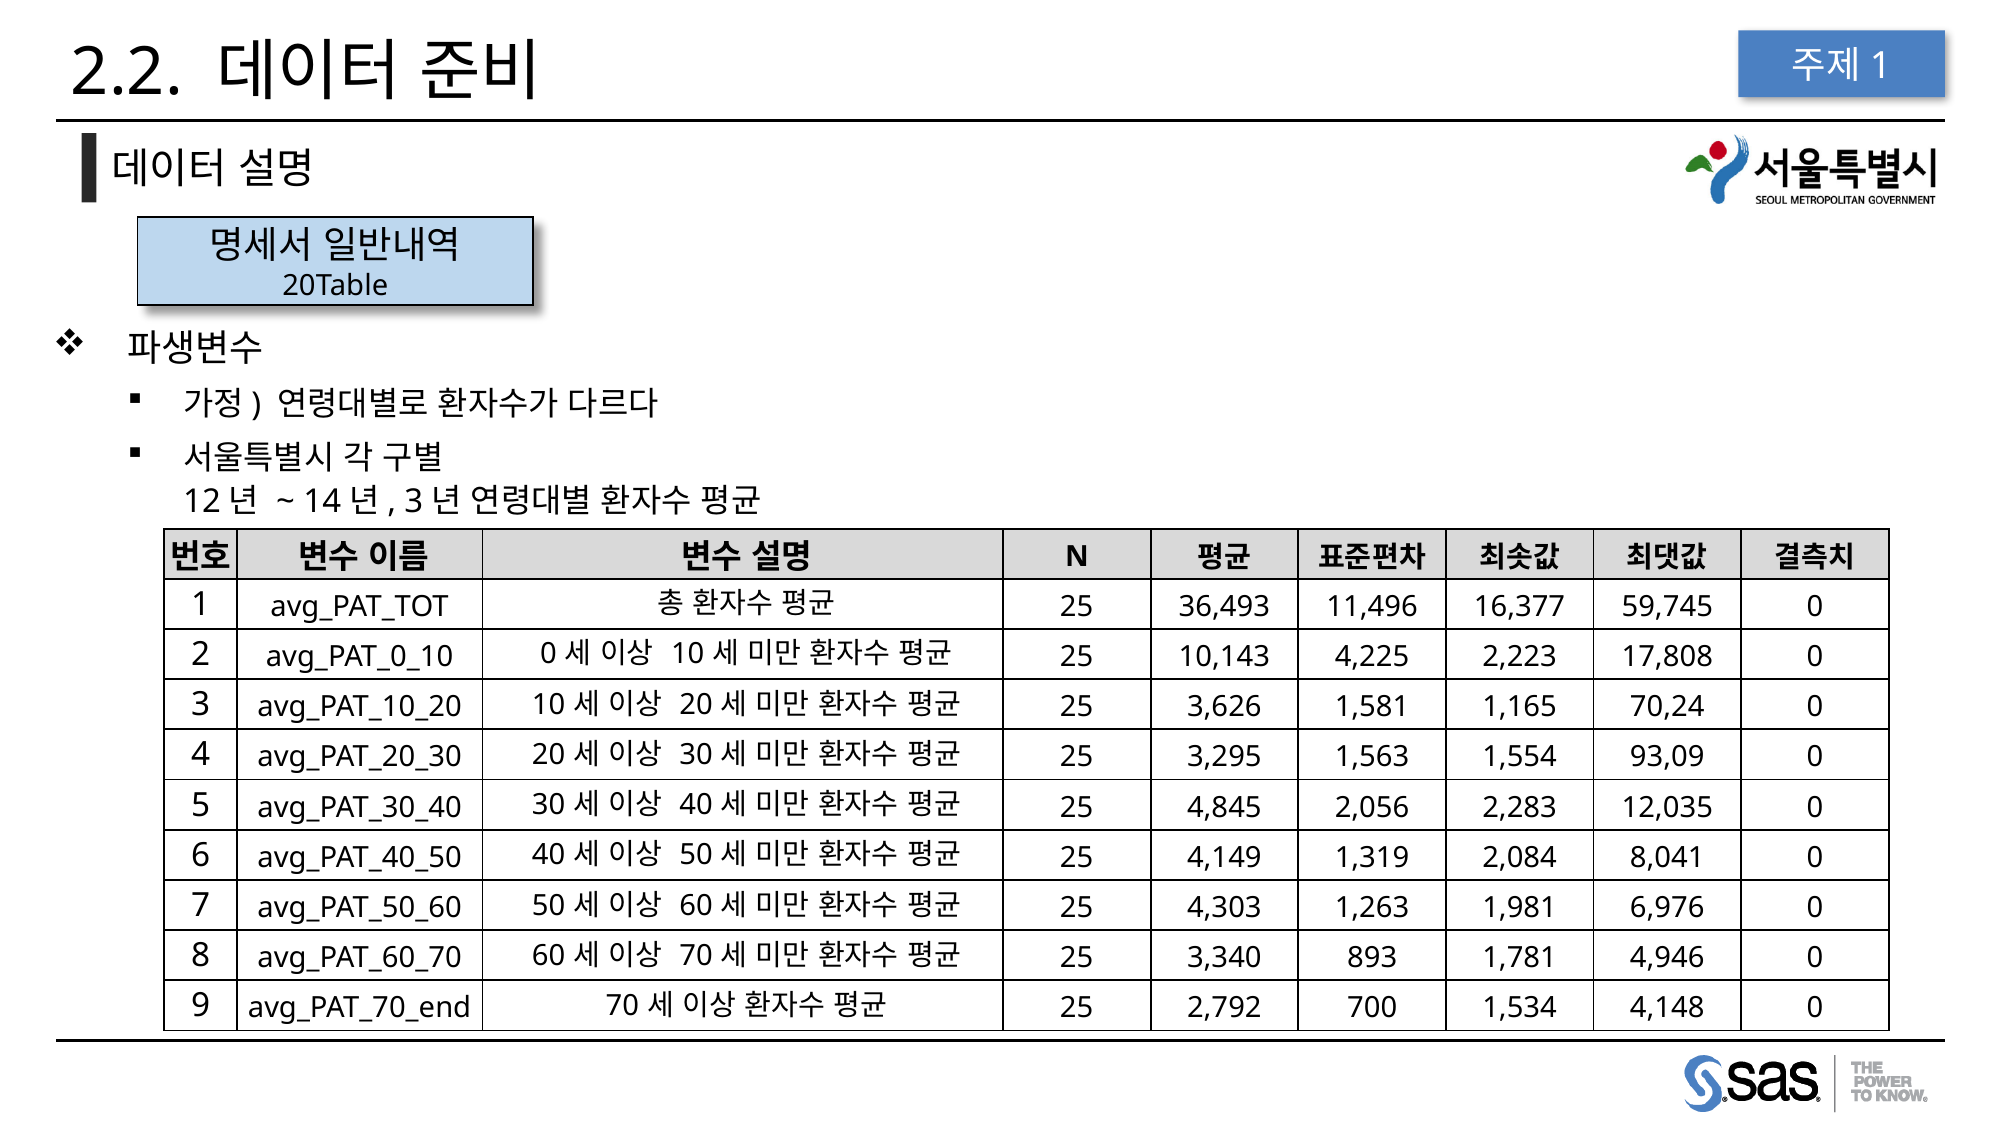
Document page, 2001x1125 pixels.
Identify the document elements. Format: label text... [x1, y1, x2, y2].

table_cell 4,946 [1594, 931, 1740, 979]
table_header 최댓값 [1594, 530, 1740, 578]
text_box 주제1 [1737, 29, 1946, 98]
table_cell 3 [165, 680, 236, 728]
table_cell avg_PAT_70_end [238, 981, 482, 1030]
table_cell avg_PAT_TOT [238, 580, 482, 628]
table_cell 1,534 [1447, 981, 1593, 1030]
table_cell 4,303 [1152, 881, 1297, 929]
table_cell 0세 이상 10세 미만 환자수 평균 [483, 630, 1002, 678]
table_cell 8 [165, 931, 236, 979]
table_cell 3,340 [1152, 931, 1297, 979]
table_cell 0 [1742, 780, 1888, 829]
table_cell 60세 이상 70세 미만 환자수 평균 [483, 931, 1002, 979]
table_cell 93,09 [1594, 730, 1740, 779]
table_cell 2,056 [1299, 780, 1445, 829]
table_cell 30세 이상 40세 미만 환자수 평균 [483, 780, 1002, 829]
table_cell 0 [1742, 730, 1888, 779]
table_cell 25 [1004, 630, 1150, 678]
table_cell 2,792 [1152, 981, 1297, 1030]
table_cell avg_PAT_50_60 [238, 881, 482, 929]
table_header N [1004, 530, 1150, 578]
table_cell 7 [165, 881, 236, 929]
table_cell 25 [1004, 780, 1150, 829]
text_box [81, 133, 502, 203]
table_cell avg_PAT_60_70 [238, 931, 482, 979]
picture [1675, 127, 1946, 217]
table_header 최솟값 [1447, 530, 1593, 578]
table_cell 1,319 [1299, 831, 1445, 879]
table_cell 10세 이상 20세 미만 환자수 평균 [483, 680, 1002, 728]
table_cell avg_PAT_30_40 [238, 780, 482, 829]
table_cell 8,041 [1594, 831, 1740, 879]
table_cell 12,035 [1594, 780, 1740, 829]
table_cell 0 [1742, 630, 1888, 678]
table_cell 4,225 [1299, 630, 1445, 678]
table_cell 2,084 [1447, 831, 1593, 879]
table_cell 0 [1742, 881, 1888, 929]
table_cell 70,24 [1594, 680, 1740, 728]
table_cell 16,377 [1447, 580, 1593, 628]
table_cell avg_PAT_40_50 [238, 831, 482, 879]
table_cell 59,745 [1594, 580, 1740, 628]
table_cell 6 [165, 831, 236, 879]
table_cell 총 환자수 평균 [483, 580, 1002, 628]
table_cell 4,845 [1152, 780, 1297, 829]
table_cell 0 [1742, 981, 1888, 1030]
table_cell 25 [1004, 730, 1150, 779]
table_cell 1,781 [1447, 931, 1593, 979]
table_cell 25 [1004, 580, 1150, 628]
table_cell 700 [1299, 981, 1445, 1030]
table_cell 1,263 [1299, 881, 1445, 929]
table_cell 893 [1299, 931, 1445, 979]
table_cell 50세 이상 60세 미만 환자수 평균 [483, 881, 1002, 929]
table_cell 25 [1004, 831, 1150, 879]
table_cell 2 [165, 630, 236, 678]
table_header 결측치 [1742, 530, 1888, 578]
table_cell 4 [165, 730, 236, 779]
table_cell 3,295 [1152, 730, 1297, 779]
picture [1642, 1024, 1975, 1125]
table_cell 25 [1004, 881, 1150, 929]
table_cell 1,581 [1299, 680, 1445, 728]
table_cell 0 [1742, 931, 1888, 979]
table_cell 17,808 [1594, 630, 1740, 678]
table_cell 1,981 [1447, 881, 1593, 929]
title 2.2. 데이터 준비 [55, 29, 1945, 116]
table_cell 1 [165, 580, 236, 628]
table_cell 11,496 [1299, 580, 1445, 628]
table_cell 25 [1004, 981, 1150, 1030]
table_cell 0 [1742, 831, 1888, 879]
table_cell 0 [1742, 680, 1888, 728]
table_header 변수 이름 [238, 530, 482, 578]
table_cell 6,976 [1594, 881, 1740, 929]
table_cell 0 [1742, 580, 1888, 628]
table_cell 9 [165, 981, 236, 1030]
table_cell 3,626 [1152, 680, 1297, 728]
table_cell 10,143 [1152, 630, 1297, 678]
table_cell 20세 이상 30세 미만 환자수 평균 [483, 730, 1002, 779]
table_header 번호 [165, 530, 236, 578]
table_cell 40세 이상 50세 미만 환자수 평균 [483, 831, 1002, 879]
table_cell 1,165 [1447, 680, 1593, 728]
table_cell 36,493 [1152, 580, 1297, 628]
table_cell avg_PAT_20_30 [238, 730, 482, 779]
table_cell avg_PAT_0_10 [238, 630, 482, 678]
list 파생변수 가정) 연령대별로 환자수가 다르다 서울특별시 각 구별 12년 ~ 14년, 3년 연령대별 환자수 평균 [38, 237, 1139, 529]
table_cell avg_PAT_10_20 [238, 680, 482, 728]
table_header 표준편차 [1299, 530, 1445, 578]
table_header 평균 [1152, 530, 1297, 578]
table_cell 1,554 [1447, 730, 1593, 779]
table_cell 2,223 [1447, 630, 1593, 678]
table_cell 4,149 [1152, 831, 1297, 879]
table_cell 25 [1004, 680, 1150, 728]
table_cell 4,148 [1594, 981, 1740, 1030]
table_header 변수 설명 [483, 530, 1002, 578]
table_cell 70세 이상 환자수 평균 [483, 981, 1002, 1030]
table_cell 2,283 [1447, 780, 1593, 829]
text_box 명세서 일반내역 20Table [136, 216, 534, 237]
table_cell 25 [1004, 931, 1150, 979]
table_cell 5 [165, 780, 236, 829]
table_cell 1,563 [1299, 730, 1445, 779]
